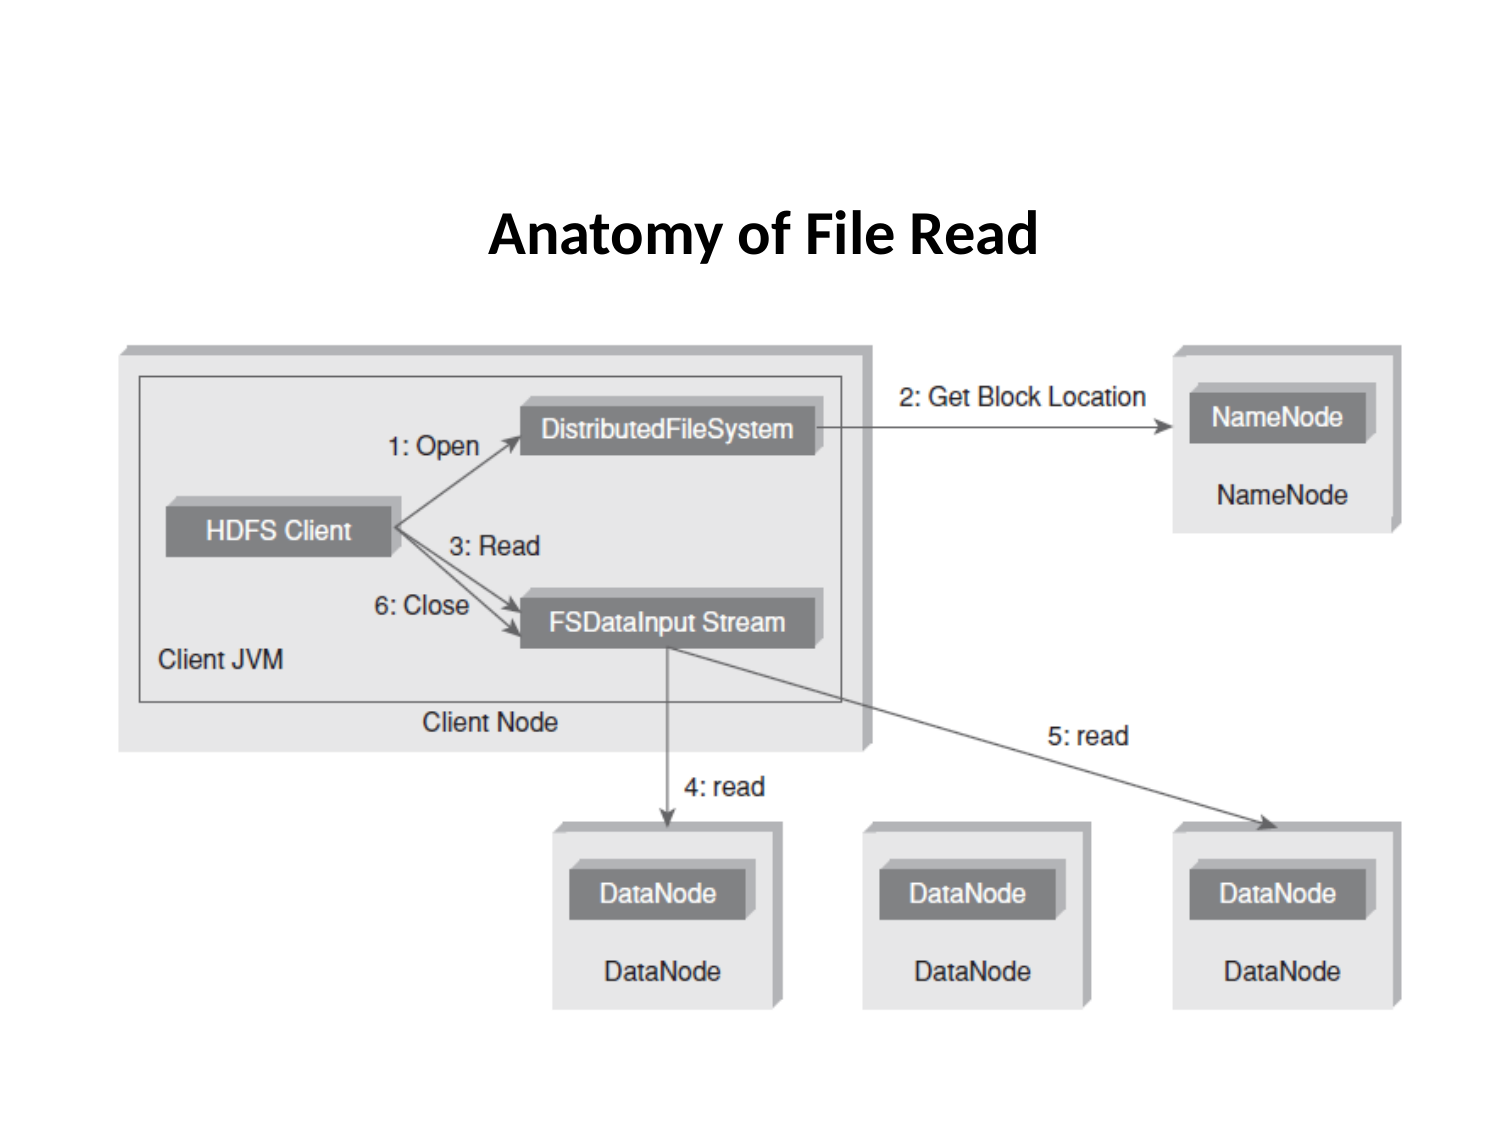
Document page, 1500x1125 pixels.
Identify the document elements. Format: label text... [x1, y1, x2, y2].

title Anatomy of File Read [262, 168, 1266, 291]
picture [112, 337, 1451, 1022]
